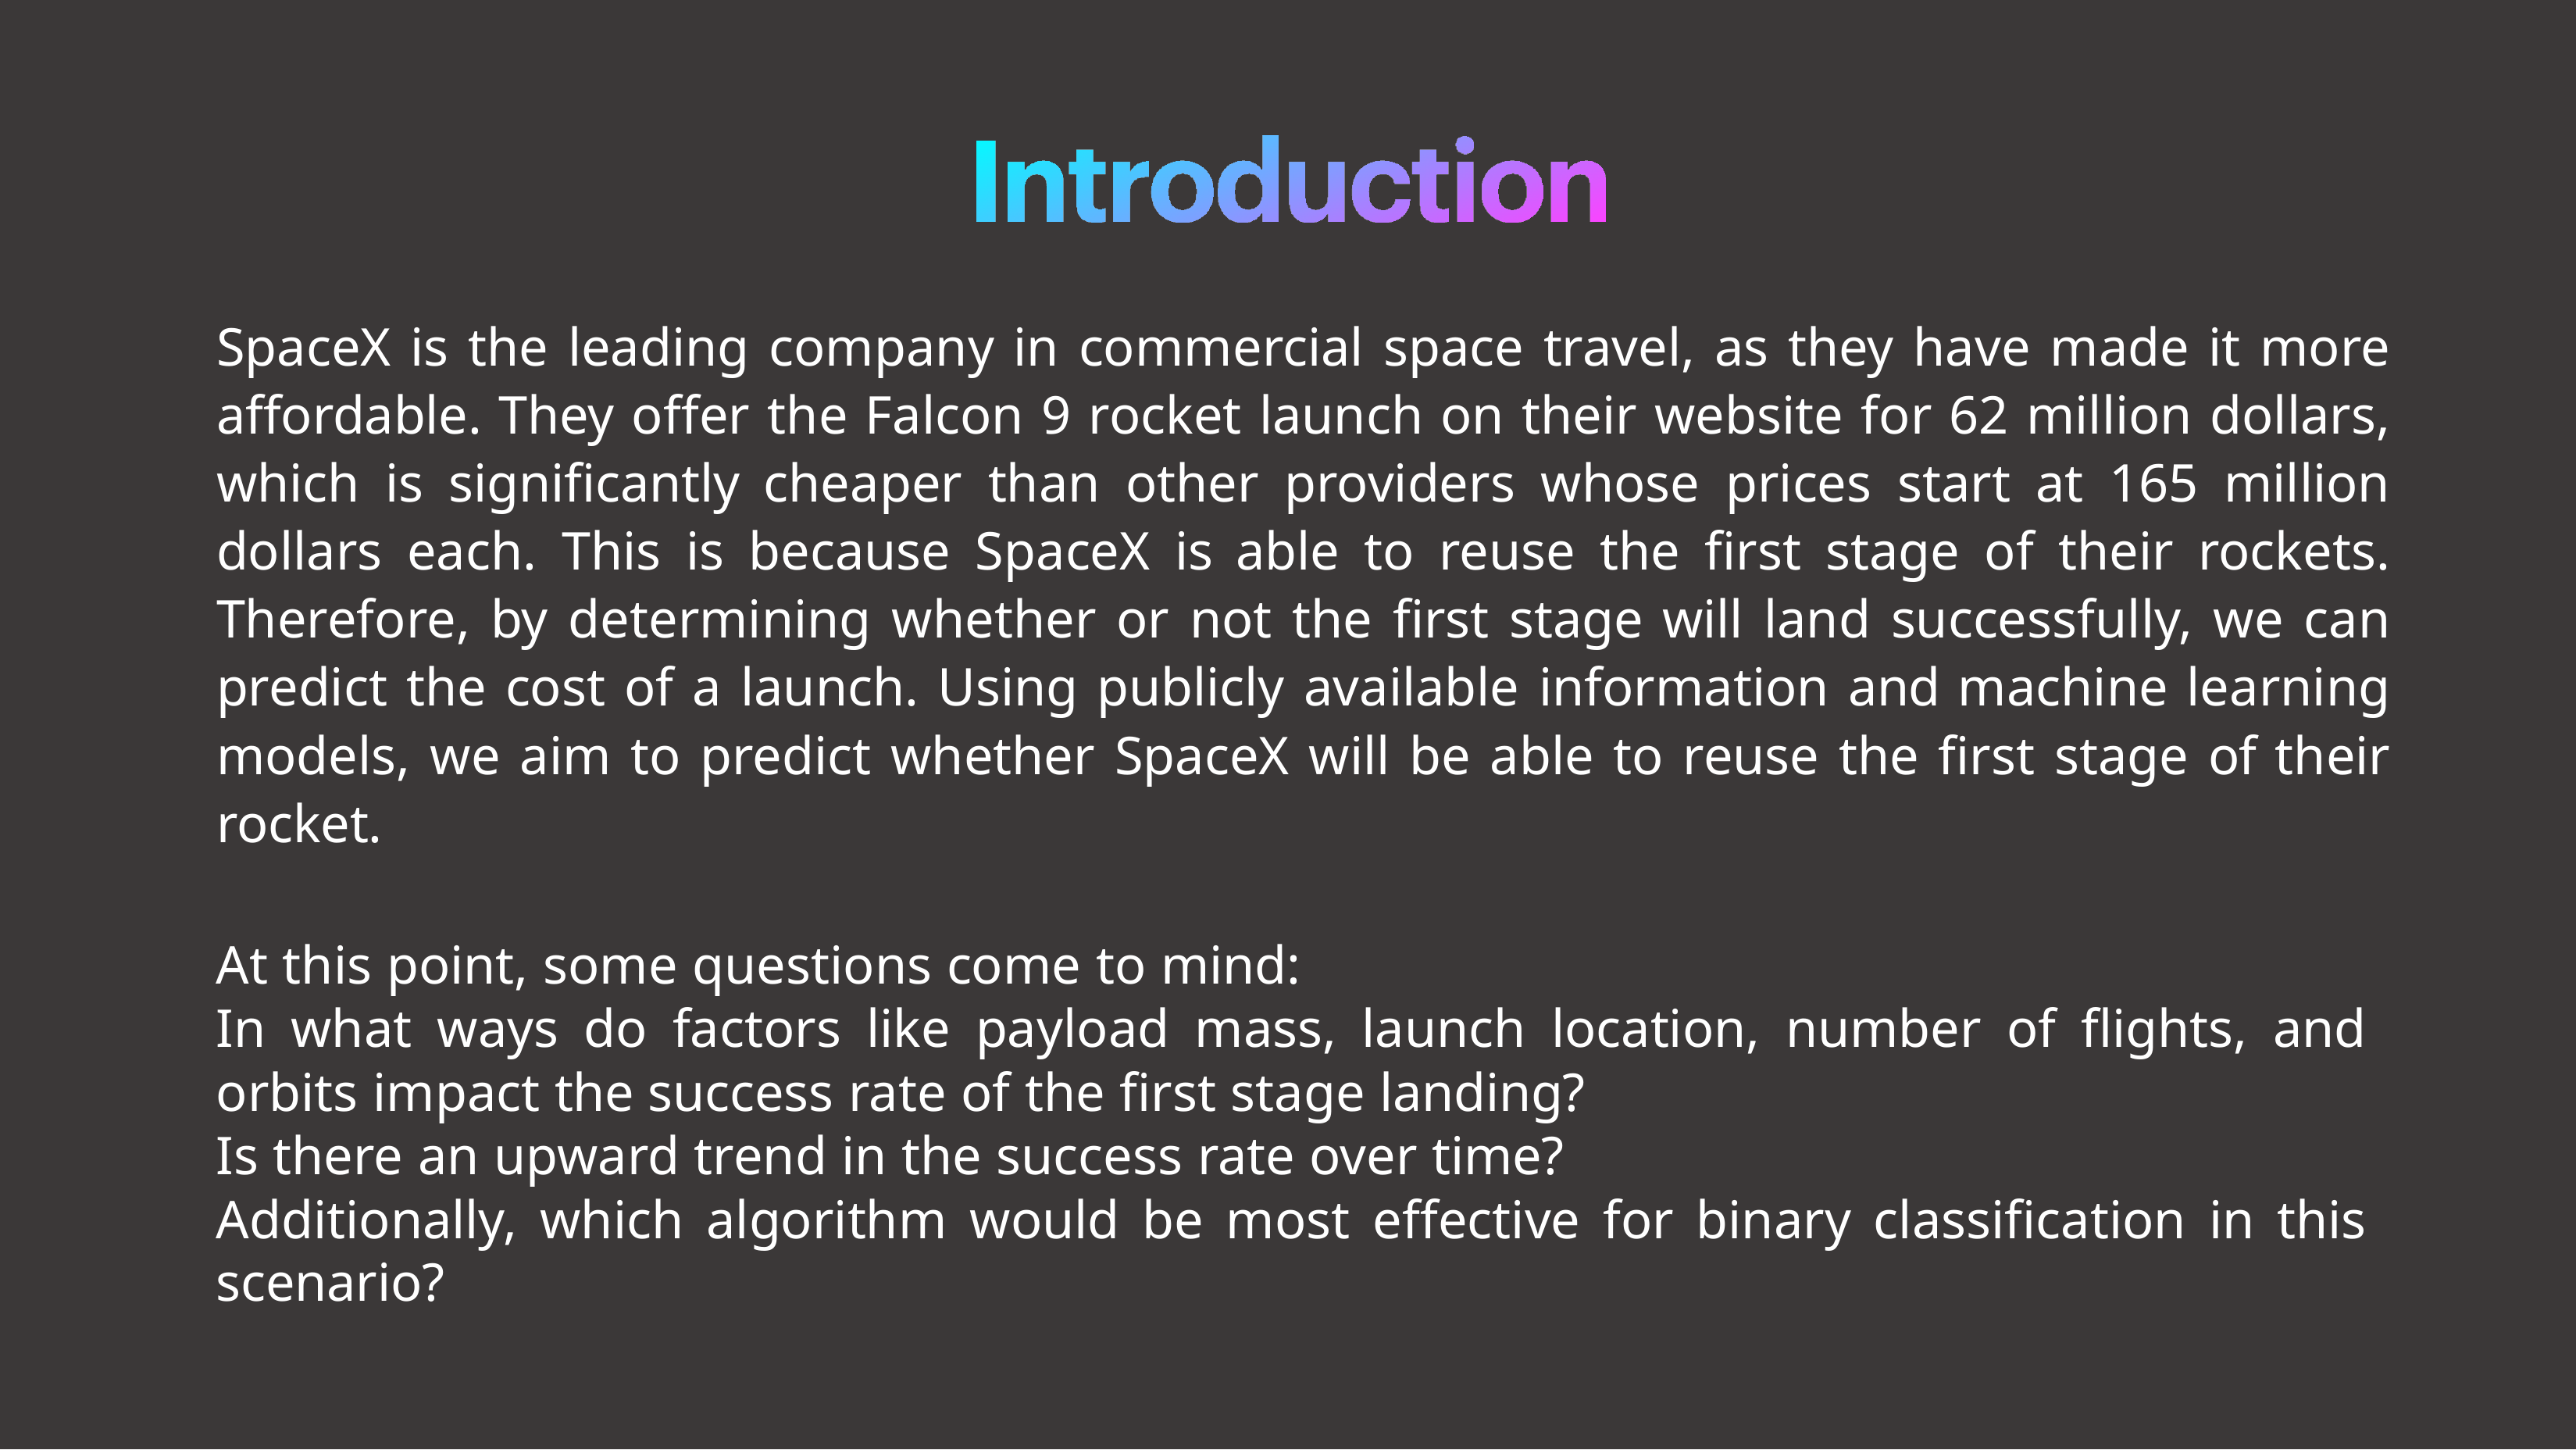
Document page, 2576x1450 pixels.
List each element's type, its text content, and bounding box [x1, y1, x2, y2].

text_box SpaceX is the leading company in commercial space travel, as they have made it more affordable. They offer the Falcon 9 rocket launch on their website for 62 million dollars, which is significantly cheaper than other providers whose prices start at 165 million dollars each. This is because SpaceX is able to reuse the first stage of their rockets. Therefore, by determining whether or not the first stage will land successfully, we can predict the cost of a launch. Using publicly available information and machine learning models, we aim to predict whether SpaceX will be able to reuse the first stage of their rocket. At this point, some questions come to mind: In what ways do factors like payload mass, launch location, number of flights, and orbits impact the success rate of the first stage landing? Is there an upward trend in the success rate over time? Additionally, which algorithm would be most effective for binary classification in this scenario? [214, 306, 2392, 1312]
picture [976, 135, 1606, 223]
